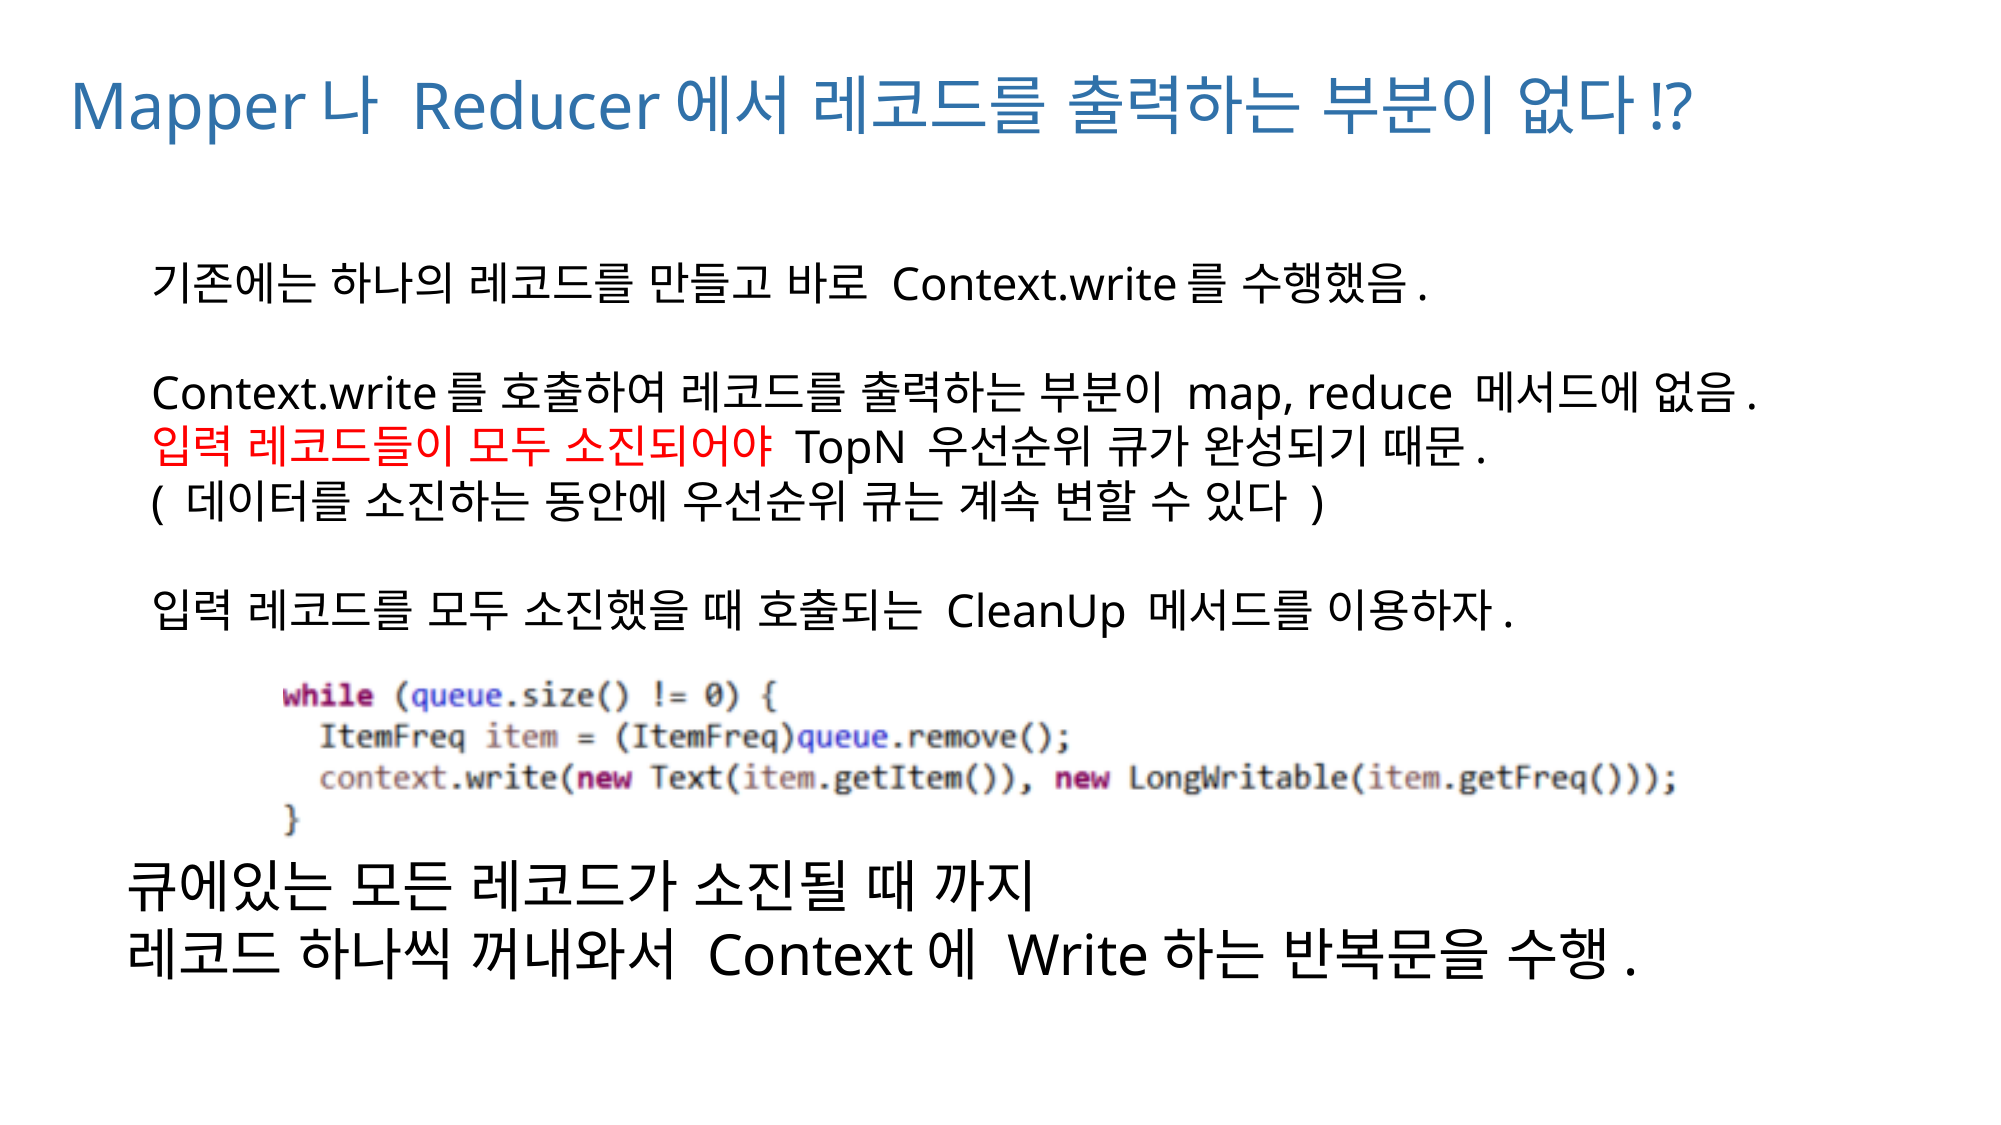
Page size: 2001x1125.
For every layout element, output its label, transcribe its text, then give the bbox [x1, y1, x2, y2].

text_box 기존에는 하나의 레코드를 만들고 바로 Context.write를 수행했음. Context.write를 호출하여 레코드를 출력하는 부분이 map, reduce 메서드에 없음. 입력 레코드들이 모두 소진되어야 TopN 우선순위 큐가 완성되기 때문. ( 데이터를 소진하는 동안에 우선순위 큐는 계속 변할 수 있다 ) 입력 레코드를 모두 소진했을 때 호출되는 CleanUp 메서드를 이용하자. [136, 243, 1929, 644]
text_box 큐에있는 모든 레코드가 소진될 때 까지 레코드 하나씩 꺼내와서 Context에 Write하는 반복문을 수행. [111, 843, 1904, 995]
title Mapper나 Reducer에서 레코드를 출력하는 부분이 없다!? [54, 52, 1847, 152]
picture [283, 674, 1695, 844]
